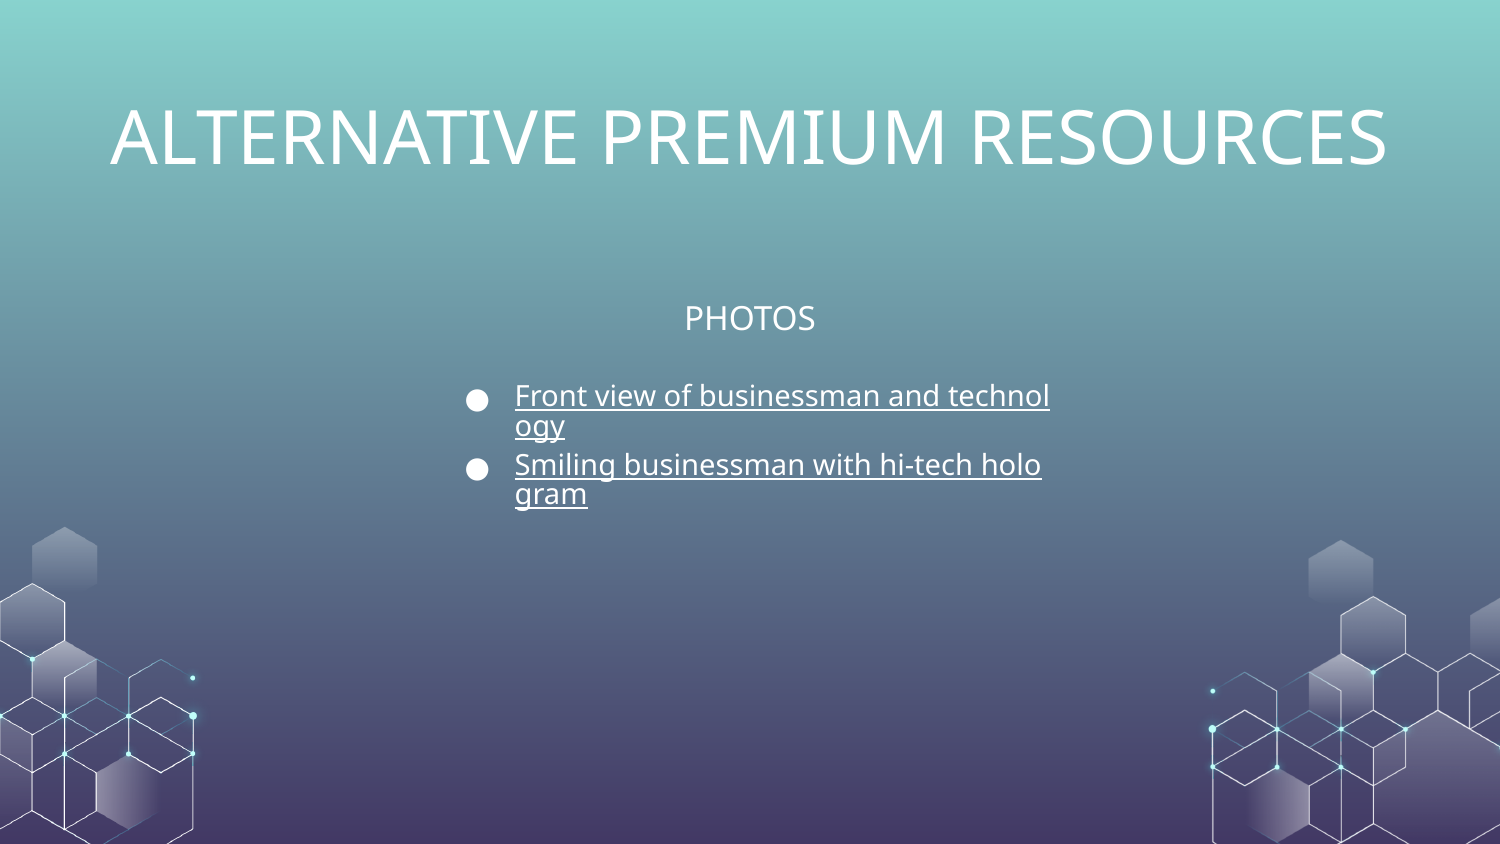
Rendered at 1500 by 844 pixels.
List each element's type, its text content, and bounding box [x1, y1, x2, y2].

title PHOTOS [528, 295, 972, 339]
title ALTERNATIVE PREMIUM RESOURCES [88, 74, 1412, 185]
picture [0, 526, 216, 844]
subtitle Front view of businessman and technology Smiling businessman with hi-tech hologram [424, 362, 1076, 666]
picture [1190, 540, 1500, 844]
